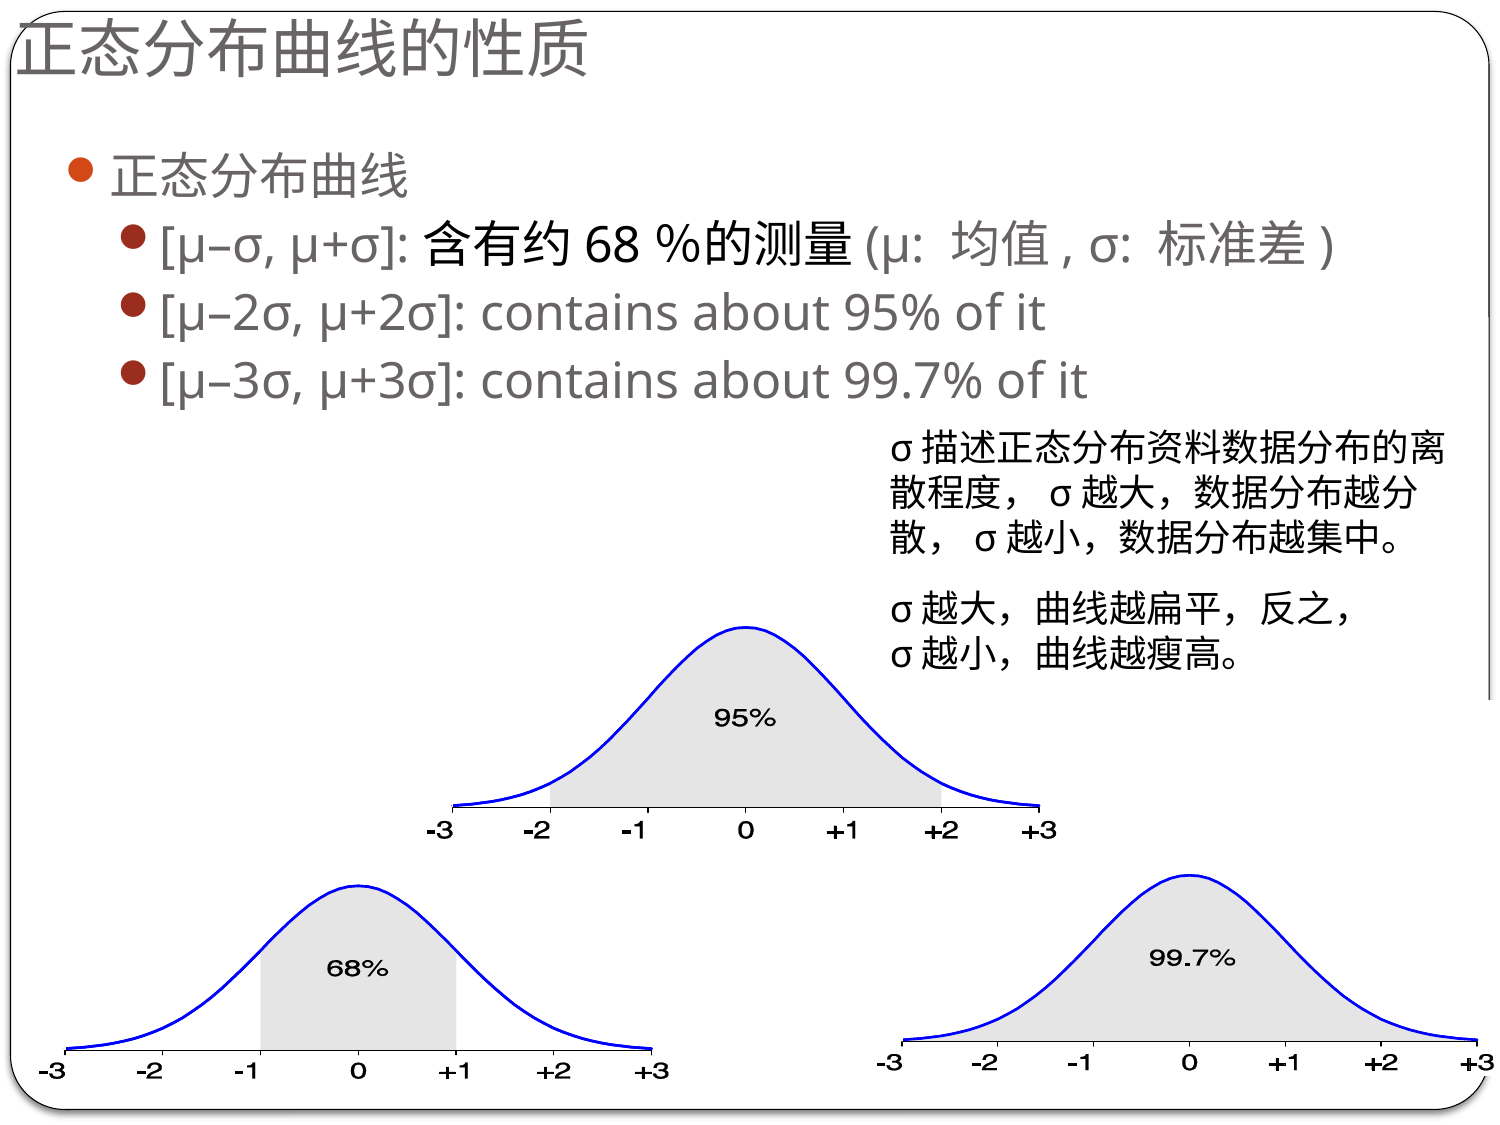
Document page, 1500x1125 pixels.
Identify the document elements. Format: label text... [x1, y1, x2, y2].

picture [874, 699, 1500, 1076]
title 正态分布曲线的性质 [0, 0, 1500, 100]
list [424, 437, 1063, 845]
text_box σ越大，曲线越扁平，反之，σ越小，曲线越瘦高。 [1070, 577, 1406, 683]
list 正态分布曲线 [μ–σ, μ+σ]:含有约68％的测量(μ: 均值, σ: 标准差) [μ–2σ, μ+2σ]: contains about 95% of it [μ–3σ, μ+3σ]: contains about 99.7% of it [50, 137, 1475, 650]
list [37, 712, 676, 1084]
slide_number 40 [23, 1034, 31, 1079]
text_box σ描述正态分布资料数据分布的离散程度，σ越大，数据分布越分散，σ越小，数据分布越集中。 [874, 416, 1463, 567]
